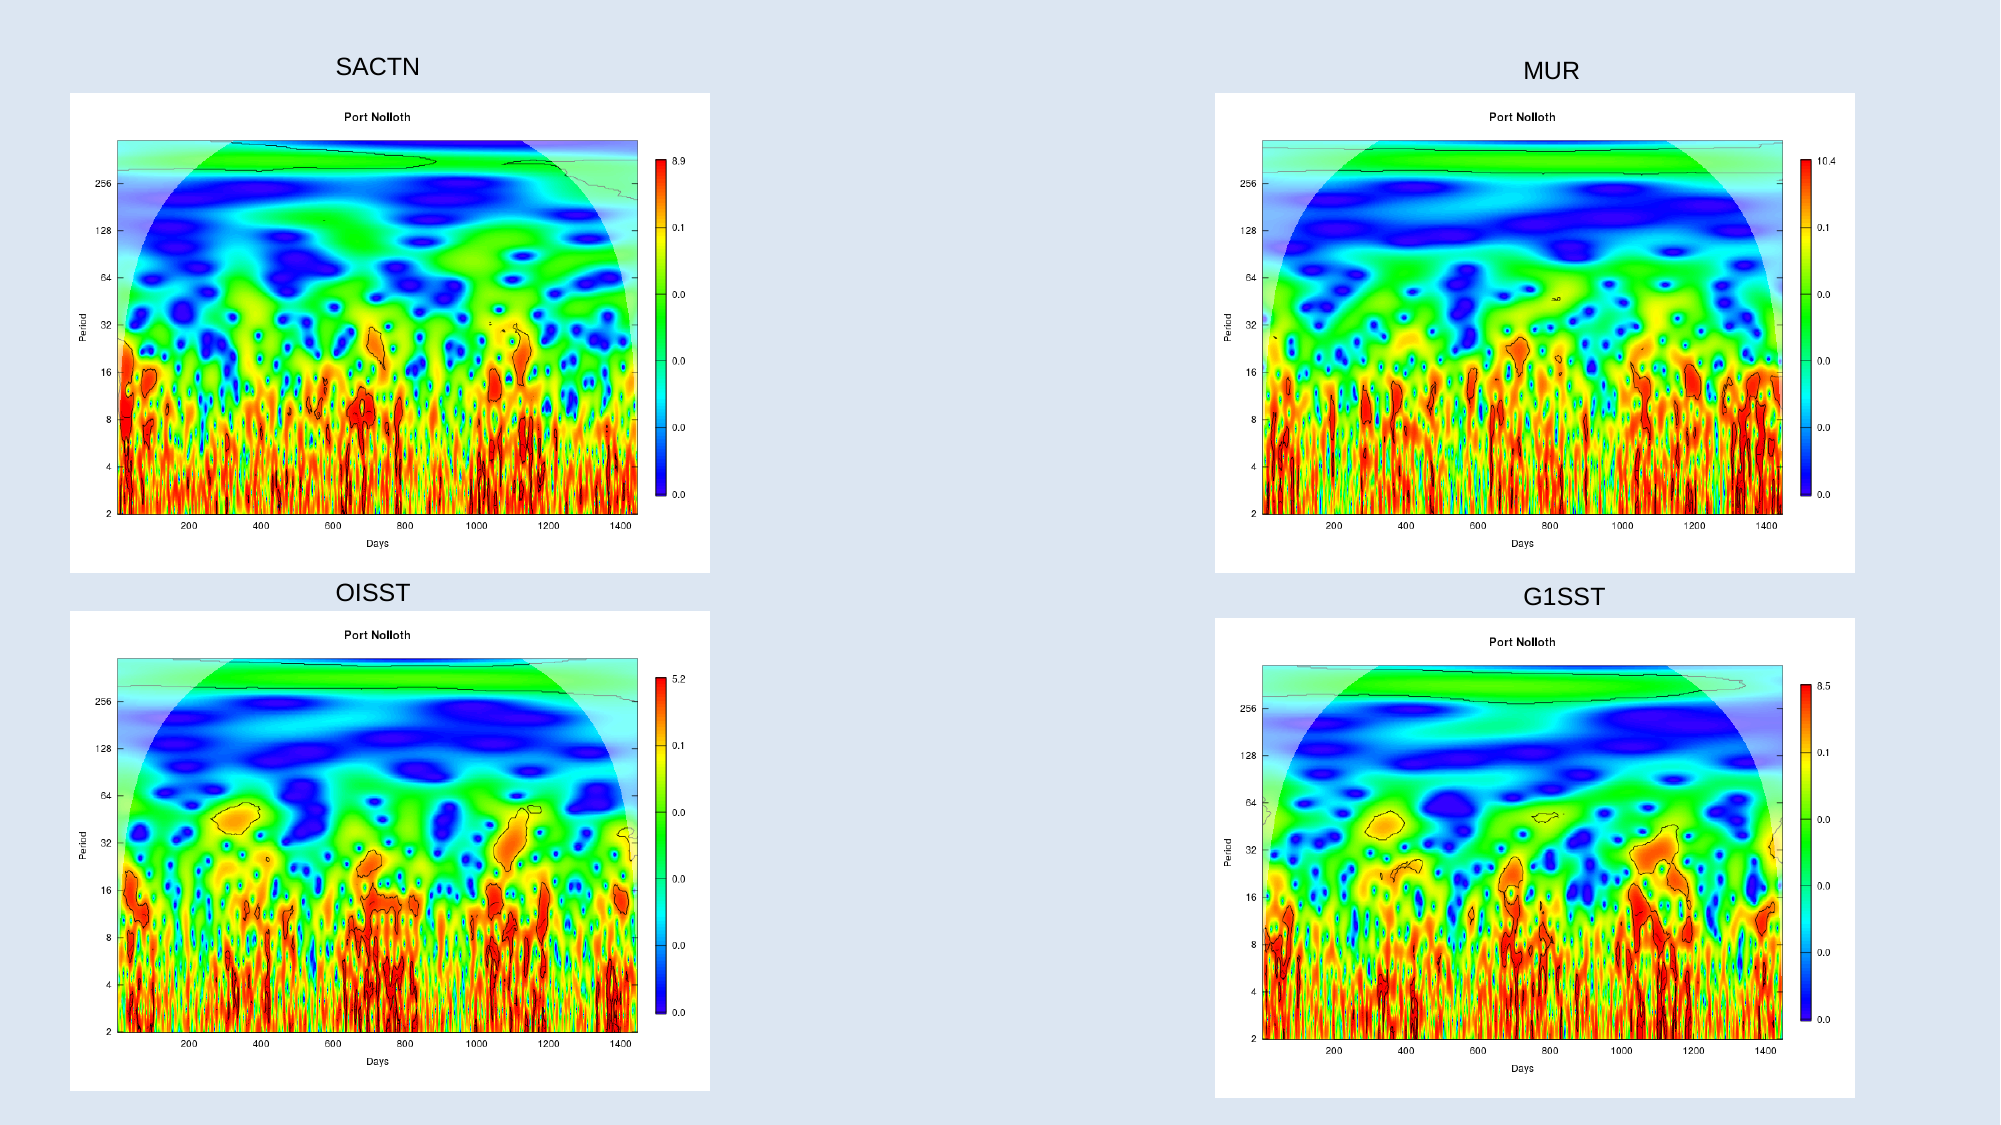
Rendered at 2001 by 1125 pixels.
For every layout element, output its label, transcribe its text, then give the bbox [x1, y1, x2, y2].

text_box OISST [320, 581, 579, 609]
text_box G1SST [1508, 581, 1767, 616]
picture [1215, 93, 1855, 573]
picture [1215, 617, 1855, 1098]
picture [70, 610, 710, 1091]
text_box MUR [1508, 47, 1767, 92]
text_box SACTN [320, 42, 579, 88]
picture [70, 93, 710, 573]
